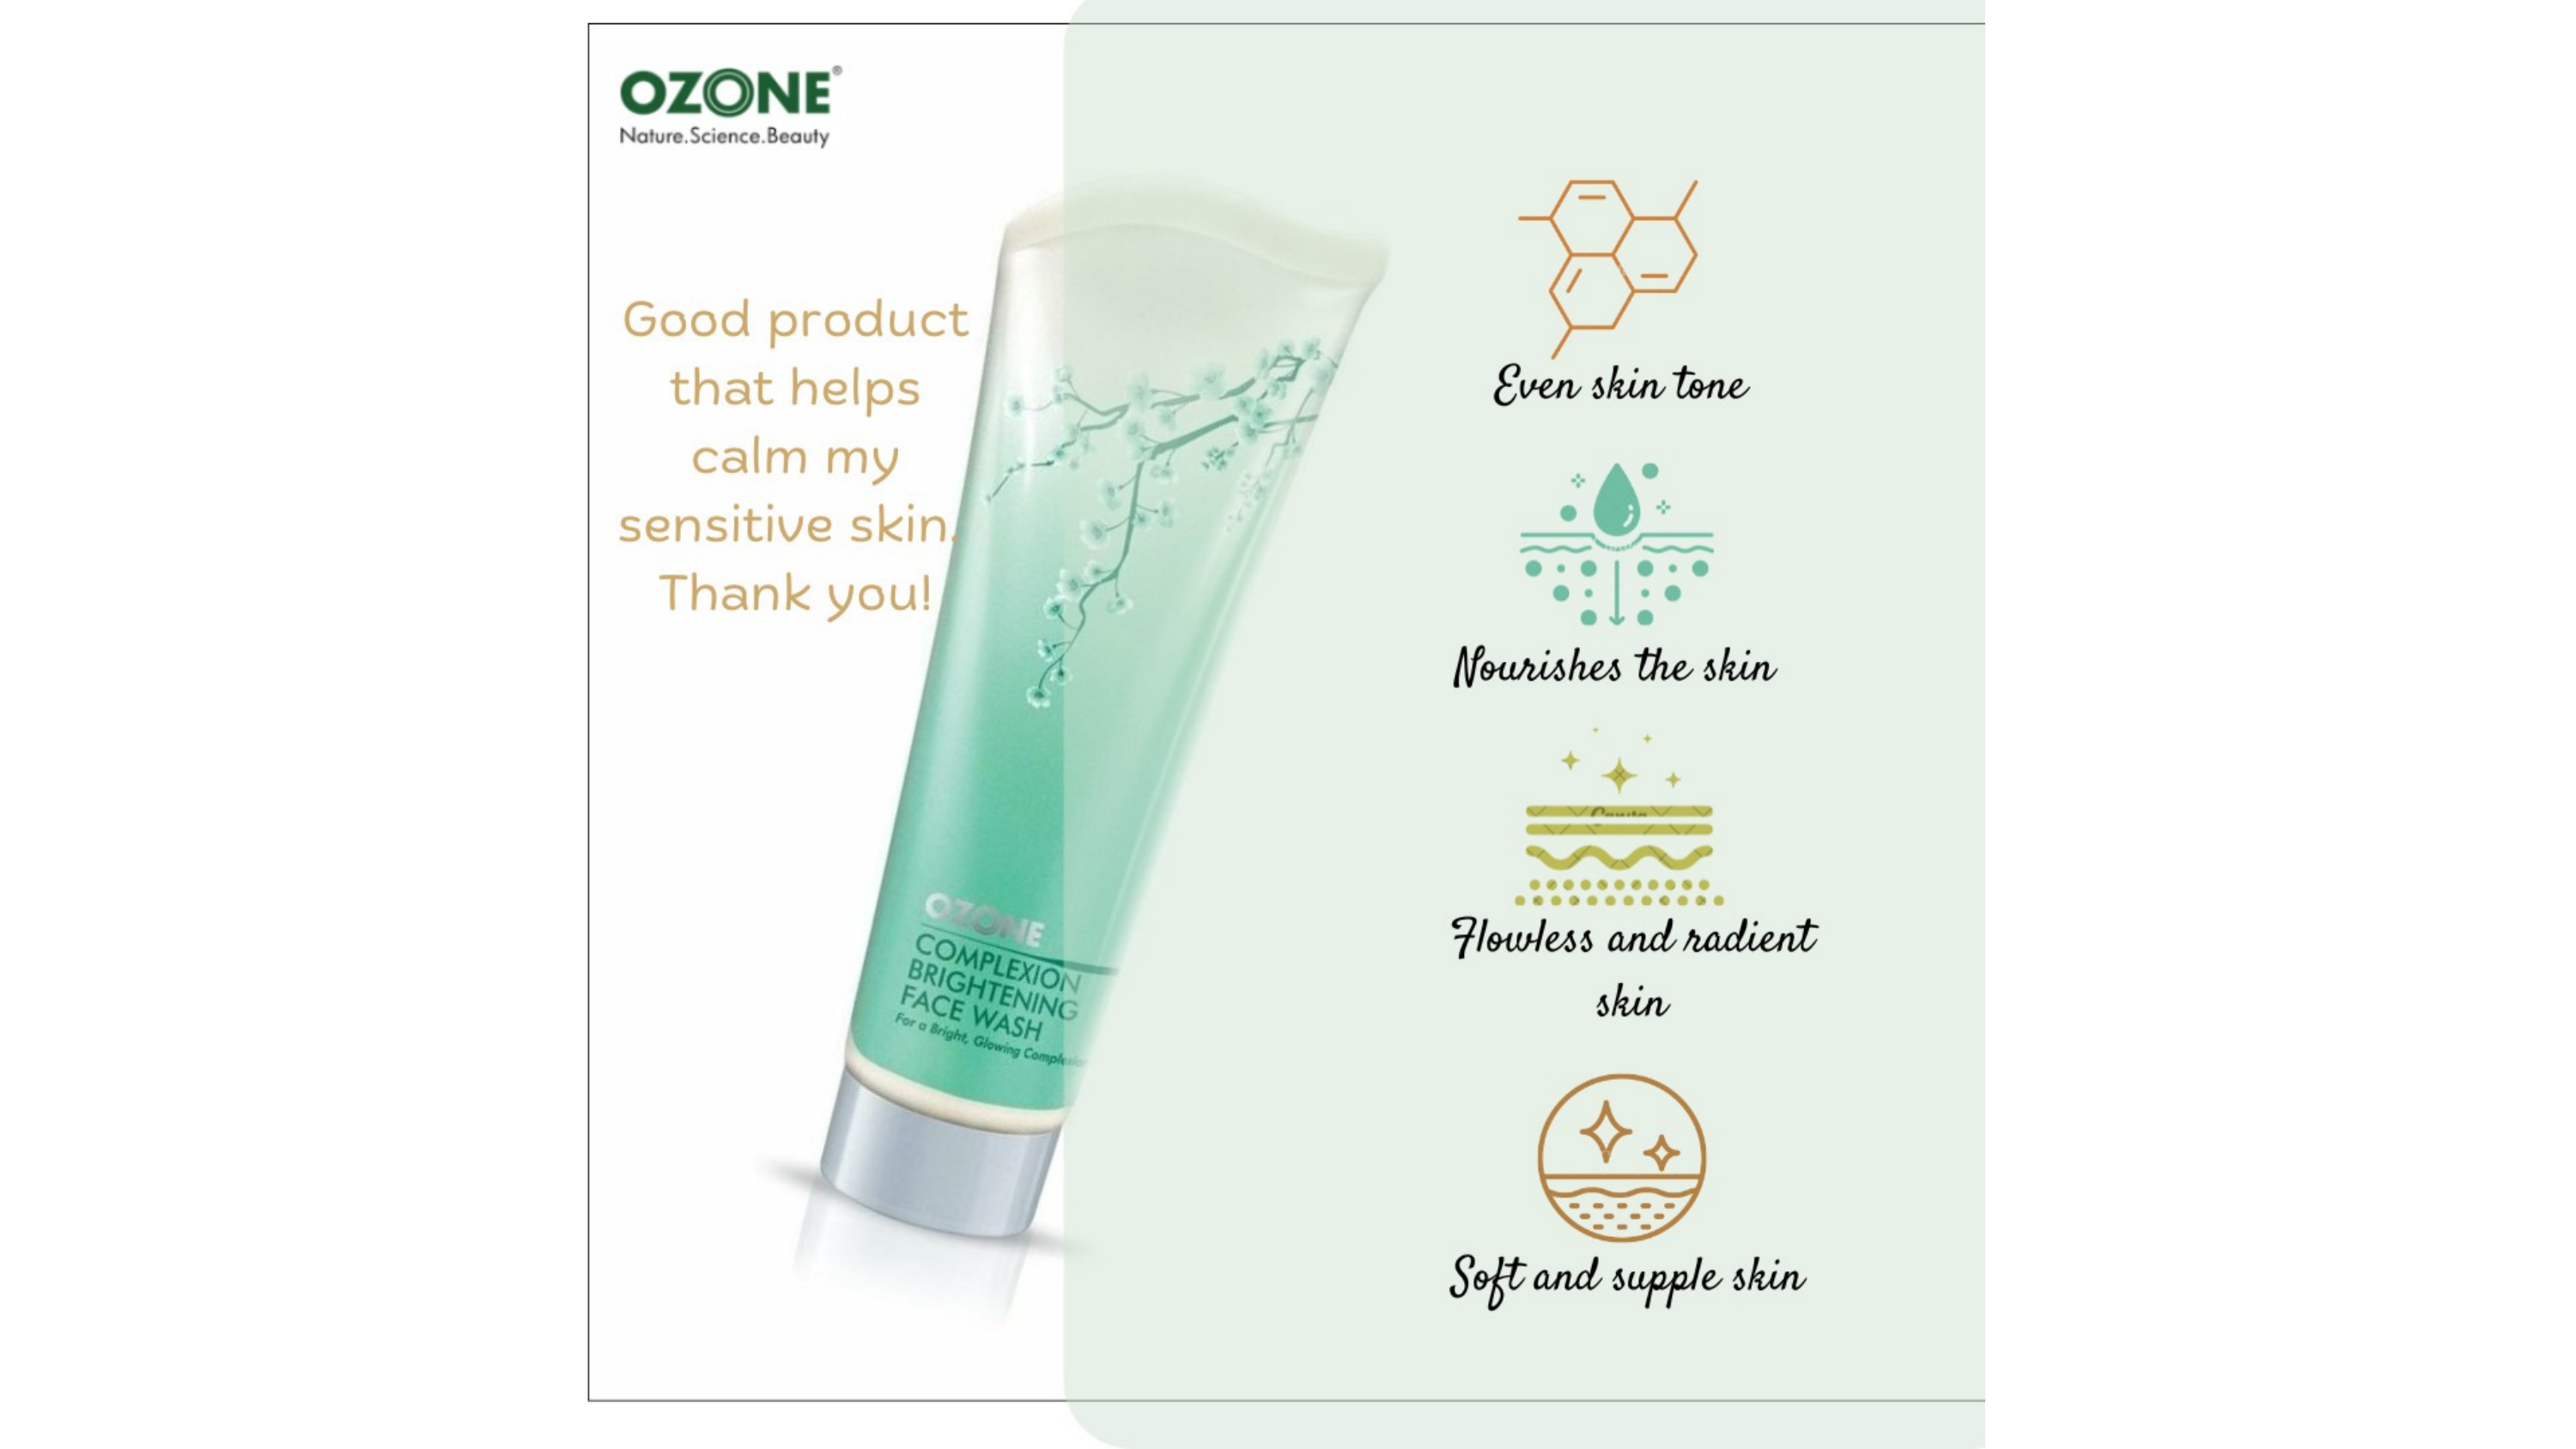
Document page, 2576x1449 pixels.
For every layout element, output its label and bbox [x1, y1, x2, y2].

text_box [567, 0, 1985, 1449]
